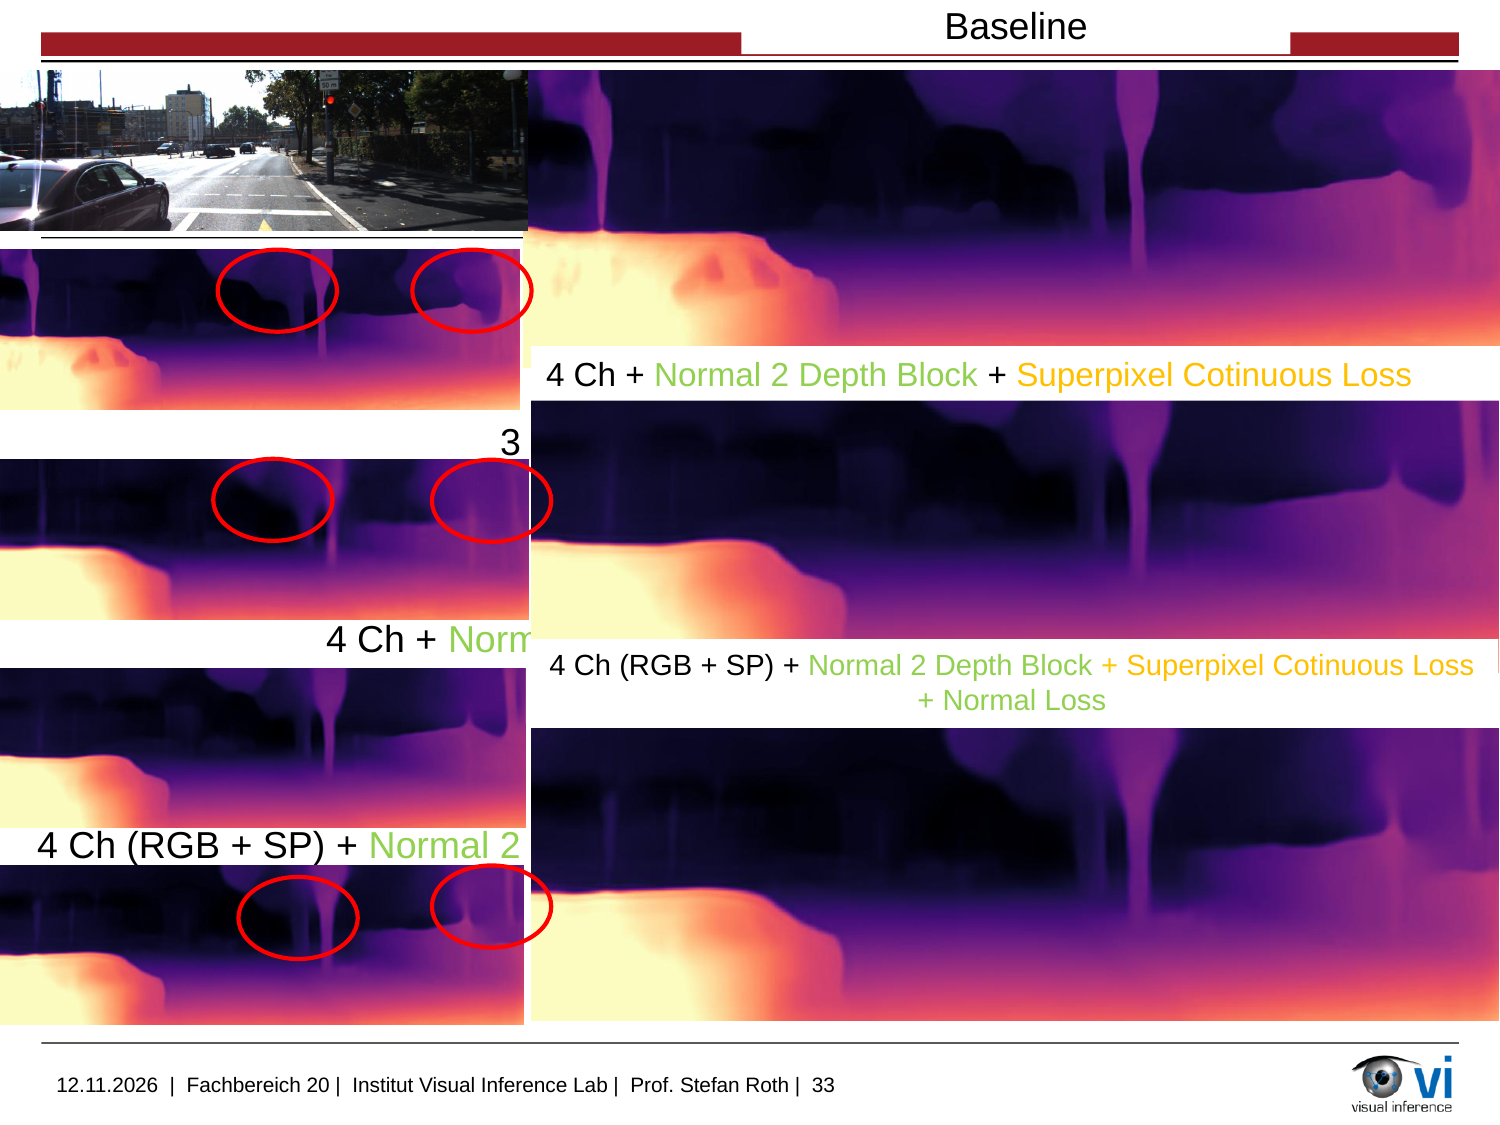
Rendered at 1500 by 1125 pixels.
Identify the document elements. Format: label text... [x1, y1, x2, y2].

text_box 4 Ch (RGB + SP) + Normal 2 Depth Block + Superpixel Cotinuous Loss + Normal Loss [532, 679, 1499, 724]
picture [0, 865, 524, 1026]
picture [1351, 1055, 1500, 1112]
picture [0, 70, 1500, 368]
picture [530, 728, 1500, 1021]
picture [0, 459, 529, 620]
text_box 4 Ch (RGB + SP) + Normal 2 Depth Block + Superpixel Cotinuous Loss + Normal Loss [22, 835, 525, 864]
picture [0, 249, 520, 410]
picture [0, 667, 527, 828]
picture [531, 380, 1499, 674]
text_box 4 Ch + Normal 2 Depth Block + Superpixel Cotinuous Loss [531, 376, 1500, 381]
text_box 3 Ch + Normal 2 Depth Block [485, 412, 526, 458]
text_box Baseline [741, 0, 1291, 55]
text_box 4 Ch + Normal 2 Depth Block + Superpixel Cotinuous Loss [311, 628, 526, 666]
